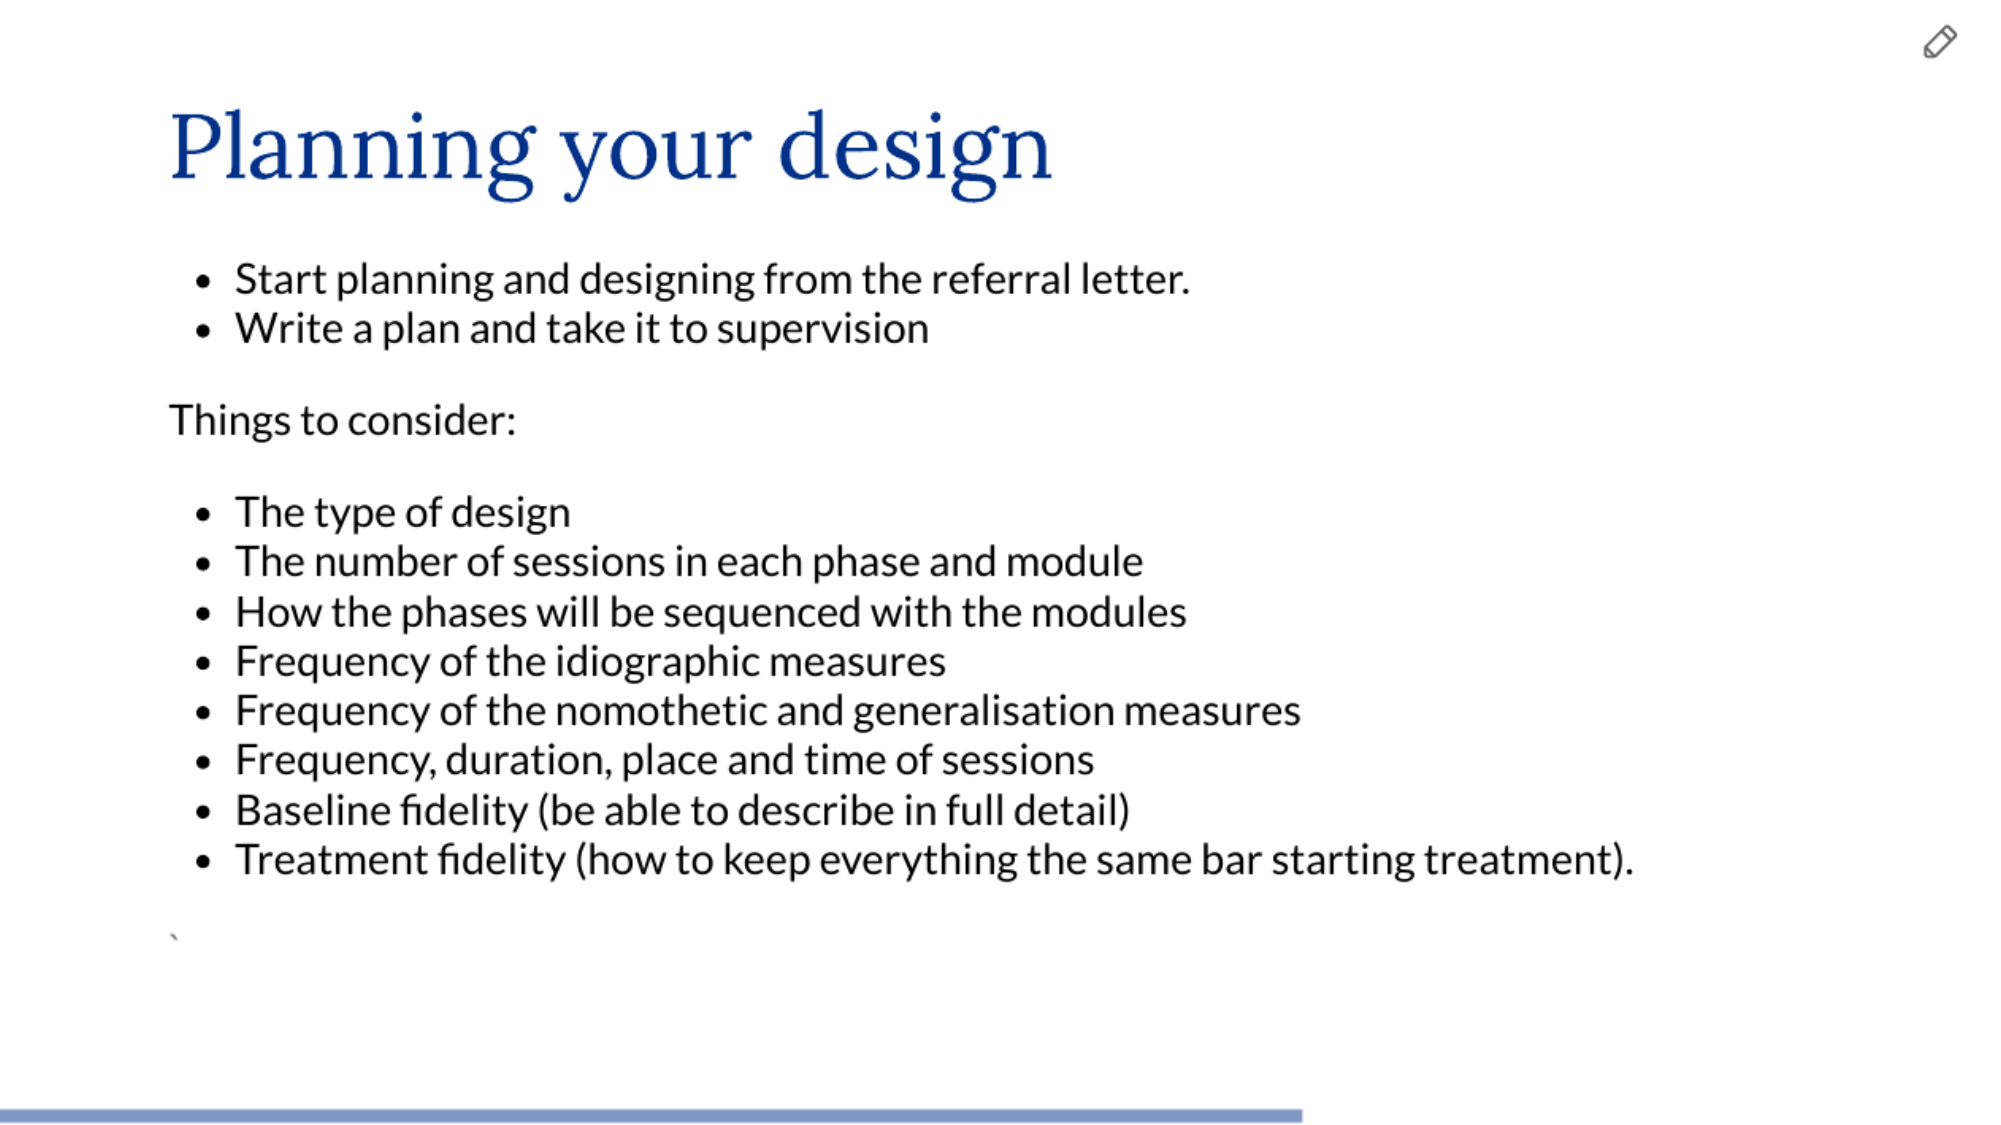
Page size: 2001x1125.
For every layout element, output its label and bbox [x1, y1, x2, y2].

list [0, 0, 2000, 1125]
